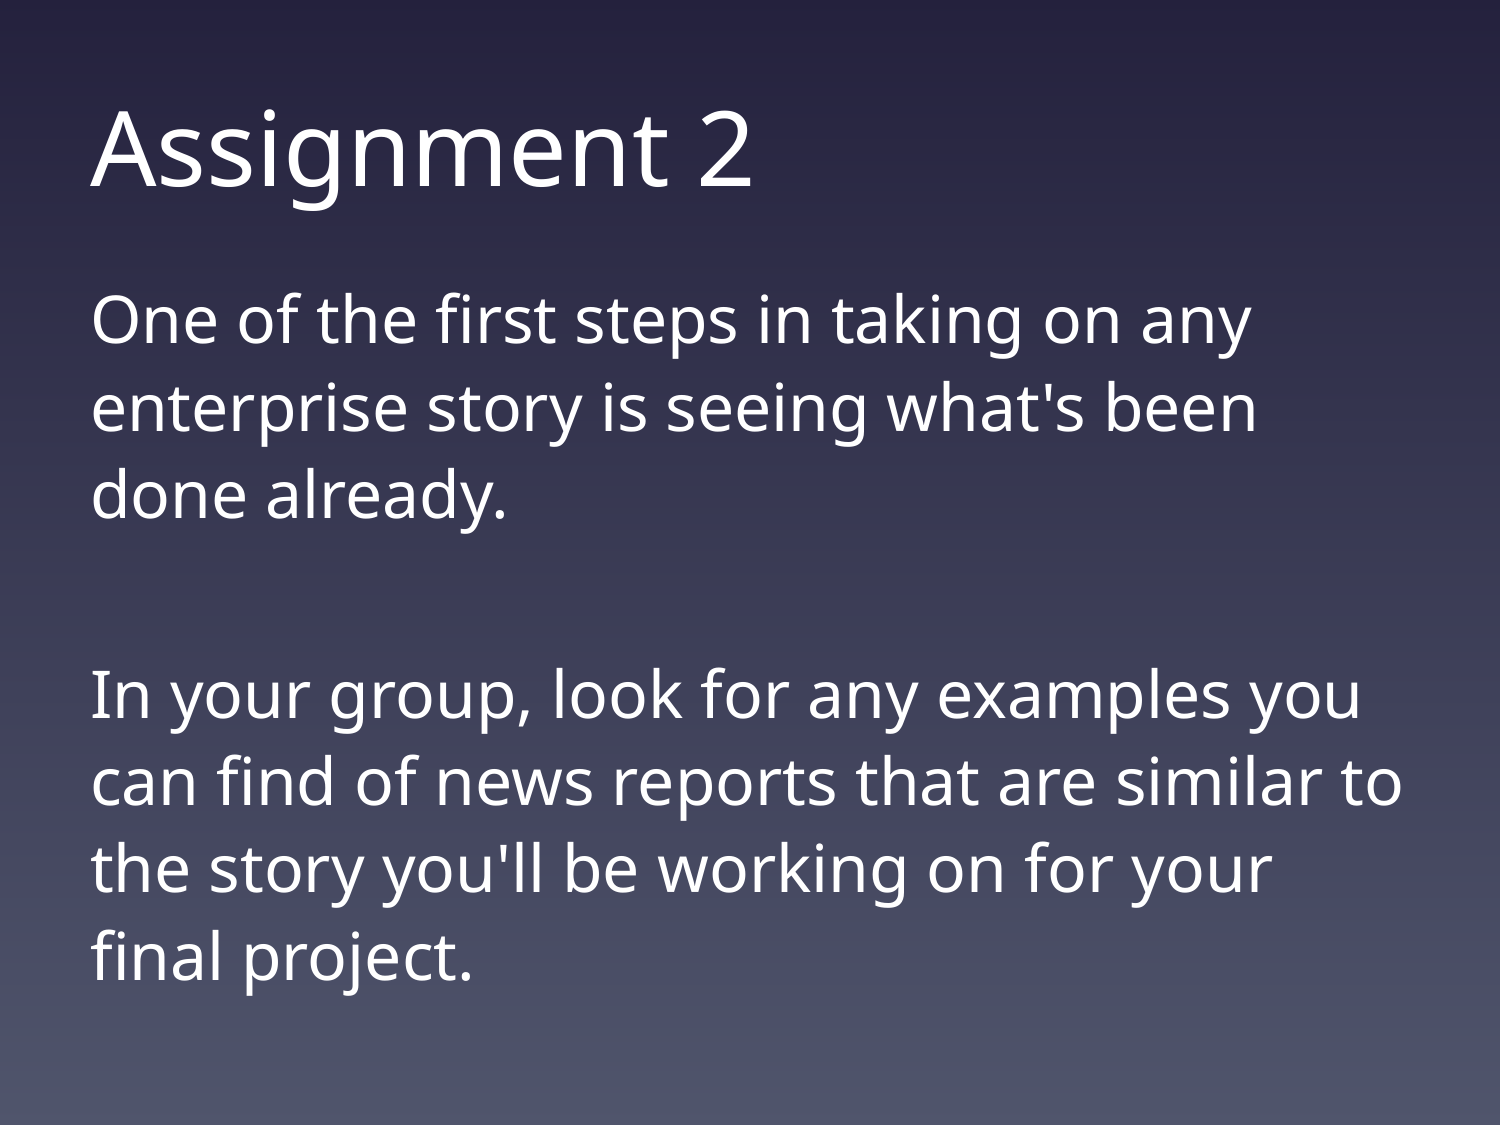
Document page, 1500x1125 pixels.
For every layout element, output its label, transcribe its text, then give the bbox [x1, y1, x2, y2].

title Assignment 2 [75, 75, 1425, 262]
list One of the first steps in taking on any enterprise story is seeing what's been done already. In your group, look for any examples you can find of news reports that are similar to the story you'll be working on for your final project. [75, 262, 1425, 1005]
